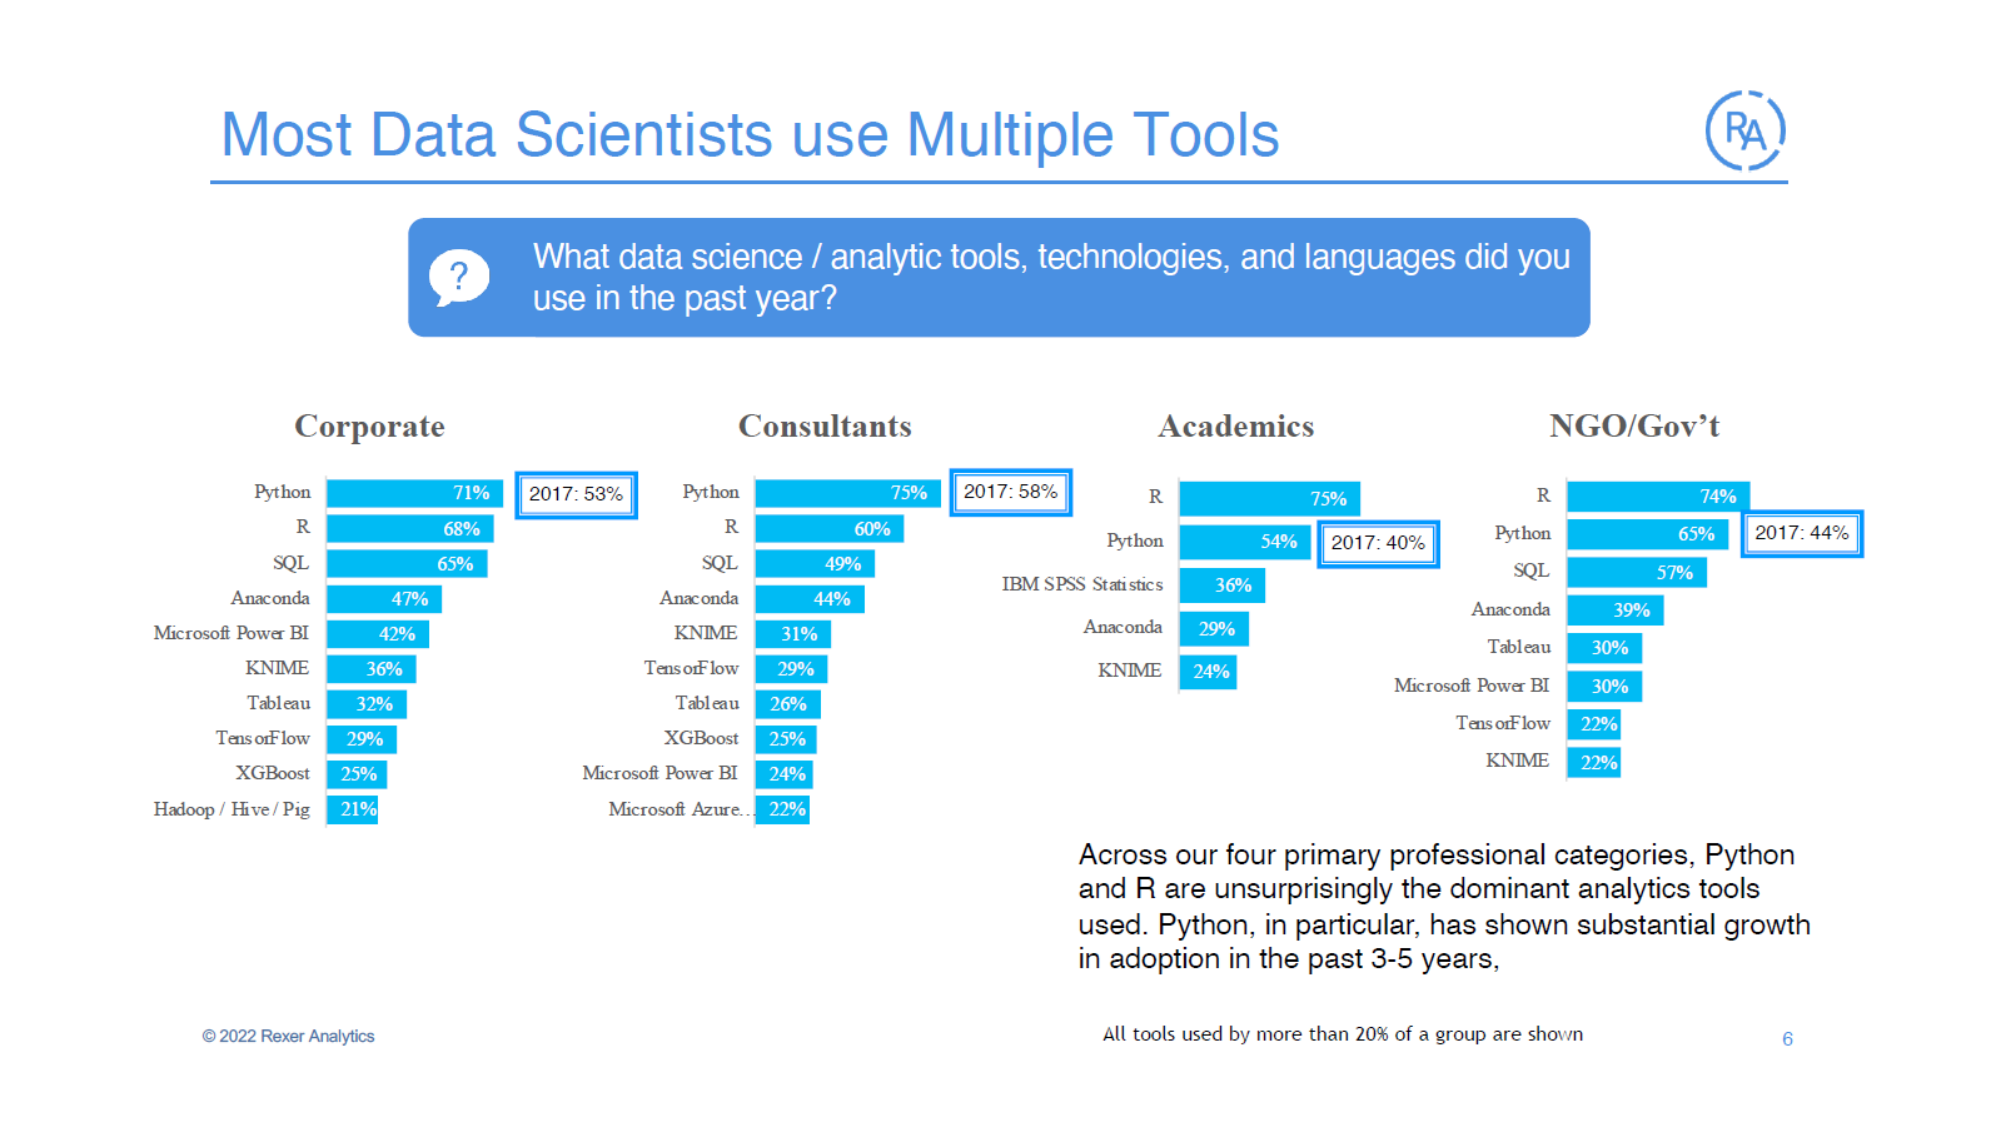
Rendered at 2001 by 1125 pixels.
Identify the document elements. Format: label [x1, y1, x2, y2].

picture [124, 72, 1876, 1053]
